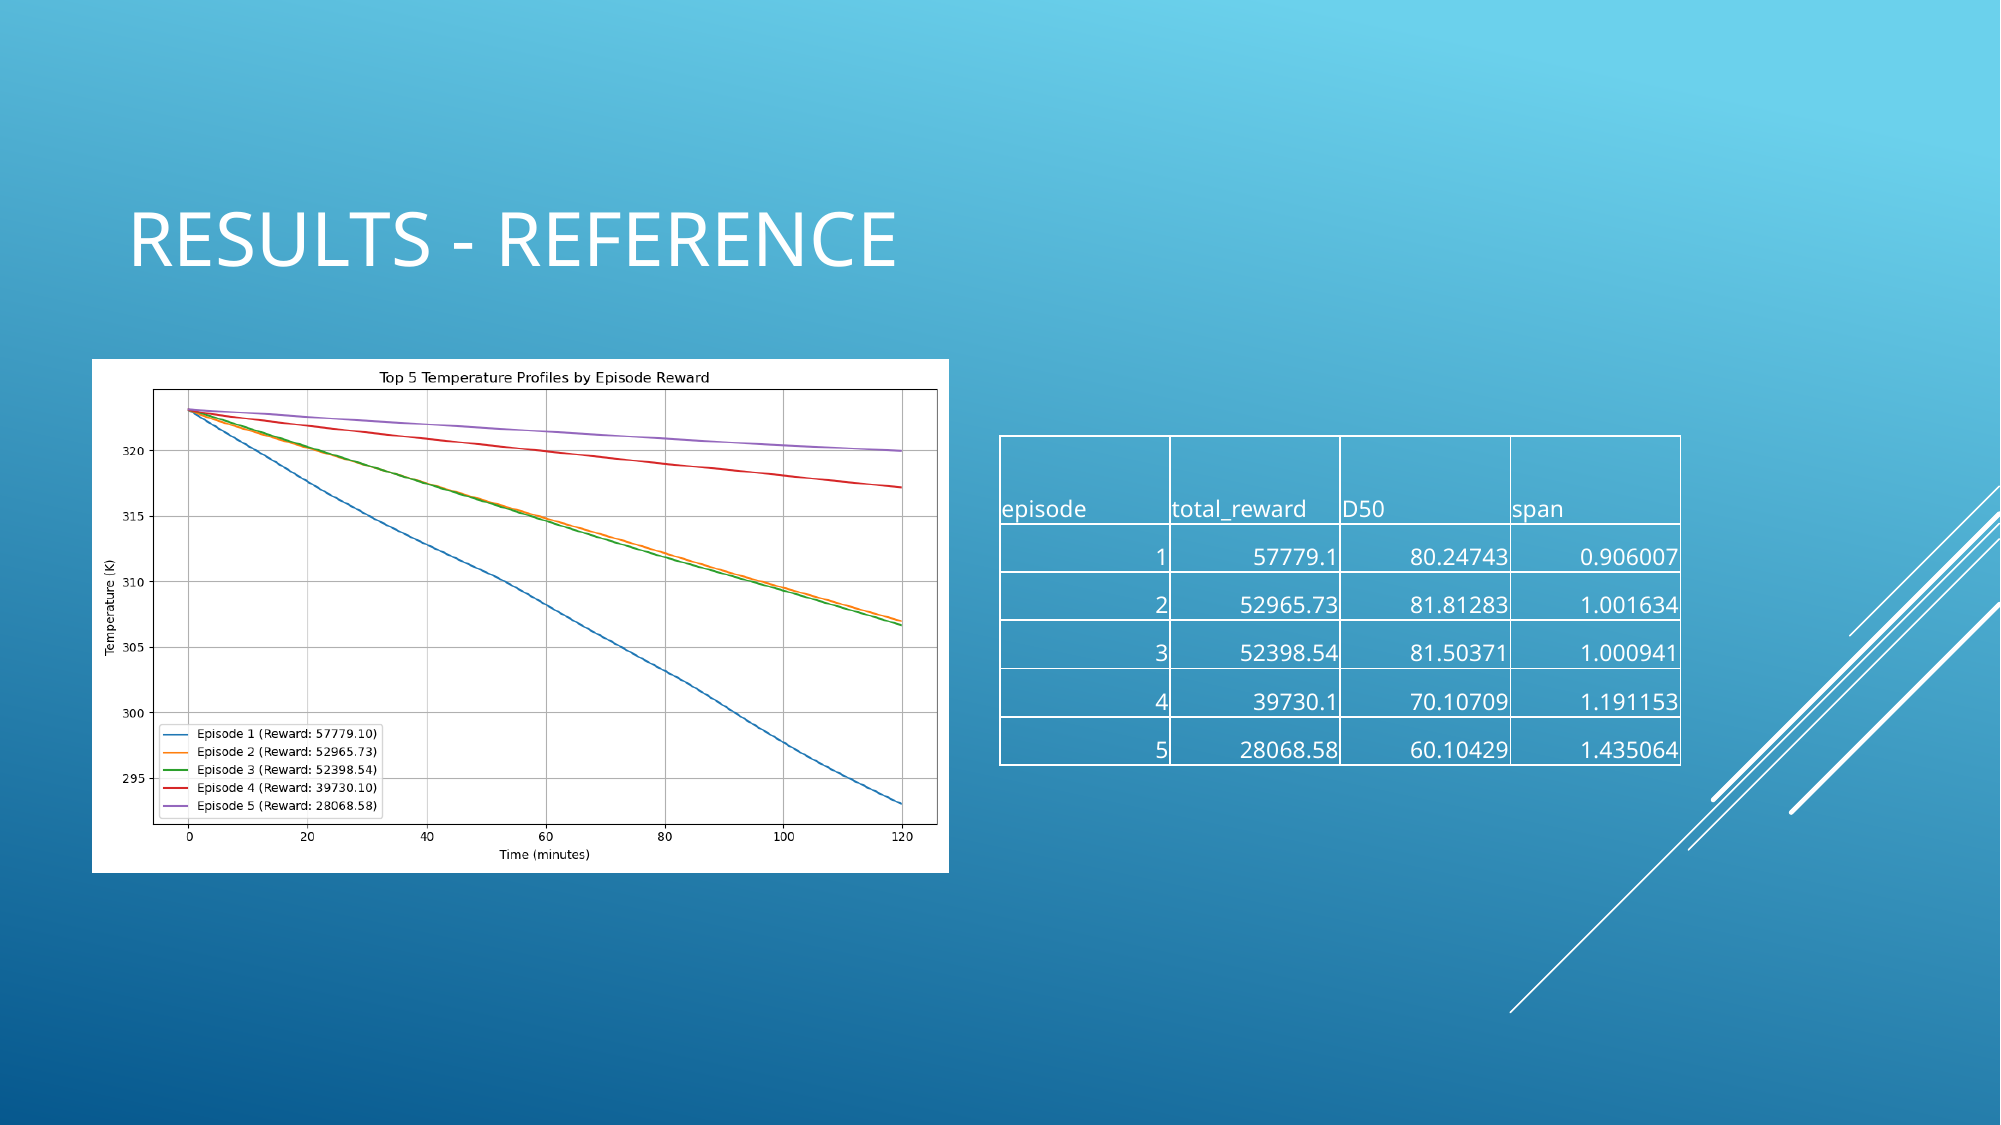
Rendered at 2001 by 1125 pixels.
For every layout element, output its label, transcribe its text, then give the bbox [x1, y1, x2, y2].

table_cell 0.906007 [1511, 525, 1680, 571]
table_header span [1511, 437, 1680, 523]
table_header episode [1001, 437, 1169, 523]
table_cell 80.24743 [1341, 525, 1510, 571]
table_cell 4 [1001, 669, 1169, 716]
table_cell 81.50371 [1341, 621, 1510, 668]
table_cell 1 [1001, 525, 1169, 571]
table_header total_reward [1171, 437, 1339, 523]
table_cell 28068.58 [1171, 718, 1339, 764]
table_cell 1.001634 [1511, 573, 1680, 619]
table_cell 70.10709 [1341, 669, 1510, 716]
table_cell 5 [1001, 718, 1169, 764]
table_cell 57779.1 [1171, 525, 1339, 571]
table_header D50 [1341, 437, 1510, 523]
picture [92, 359, 949, 874]
table_cell 81.81283 [1341, 573, 1510, 619]
table_cell 1.191153 [1511, 669, 1680, 716]
table_cell 60.10429 [1341, 718, 1510, 764]
table_cell 39730.1 [1171, 669, 1339, 716]
table_cell 3 [1001, 621, 1169, 668]
table_cell 2 [1001, 573, 1169, 619]
table_cell 1.000941 [1511, 621, 1680, 668]
title Results - Reference [112, 112, 1513, 360]
table_cell 52965.73 [1171, 573, 1339, 619]
table_cell 1.435064 [1511, 718, 1680, 764]
table_cell 52398.54 [1171, 621, 1339, 668]
